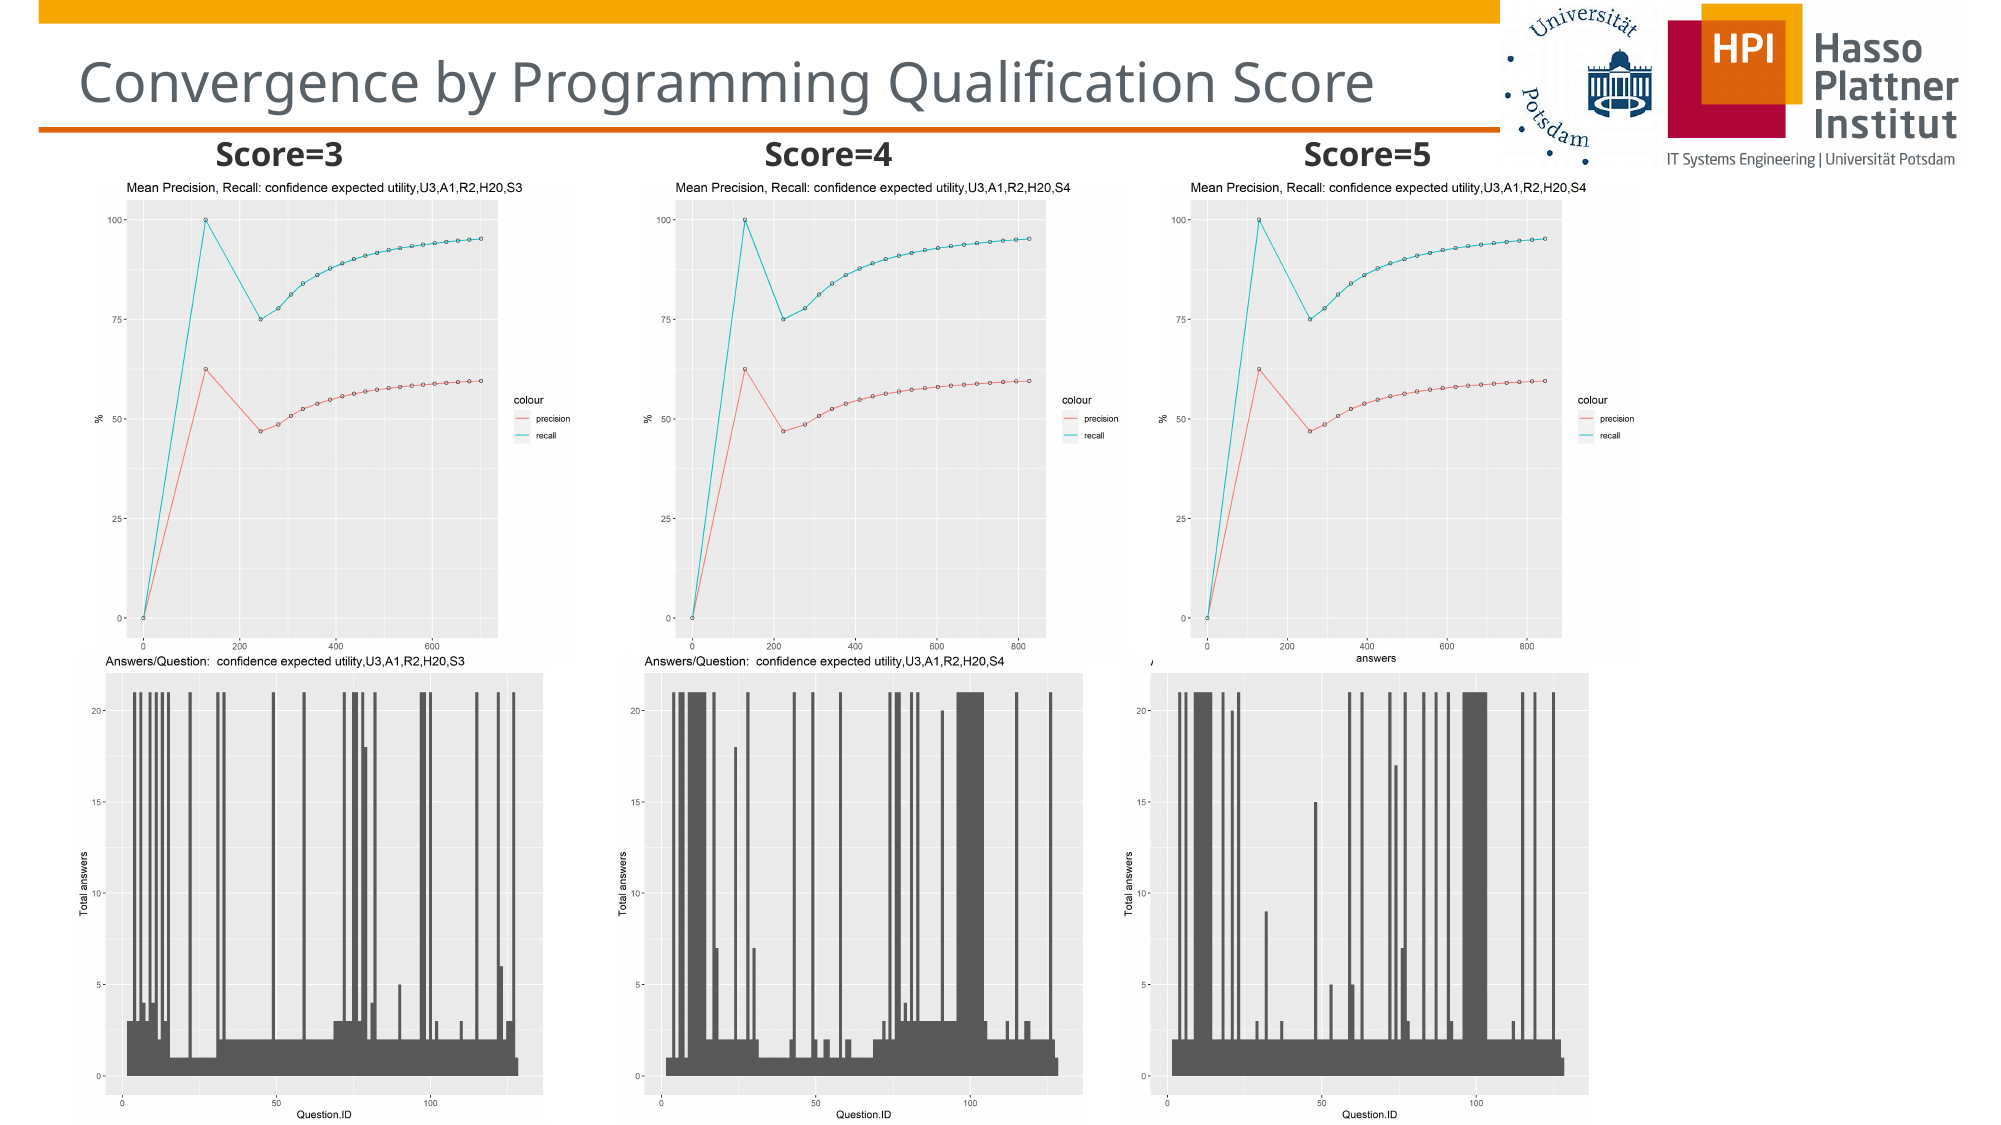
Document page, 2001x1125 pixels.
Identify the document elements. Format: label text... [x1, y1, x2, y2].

picture [613, 650, 1088, 1125]
text_box Score=3 [215, 133, 407, 176]
text_box Score=5 [1303, 133, 1495, 176]
title Convergence by Programming Qualification Score [78, 23, 1583, 115]
picture [1119, 177, 1645, 1125]
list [638, 177, 1130, 669]
picture [73, 177, 581, 1125]
text_box Score=4 [764, 133, 956, 176]
picture [1500, 0, 1965, 173]
